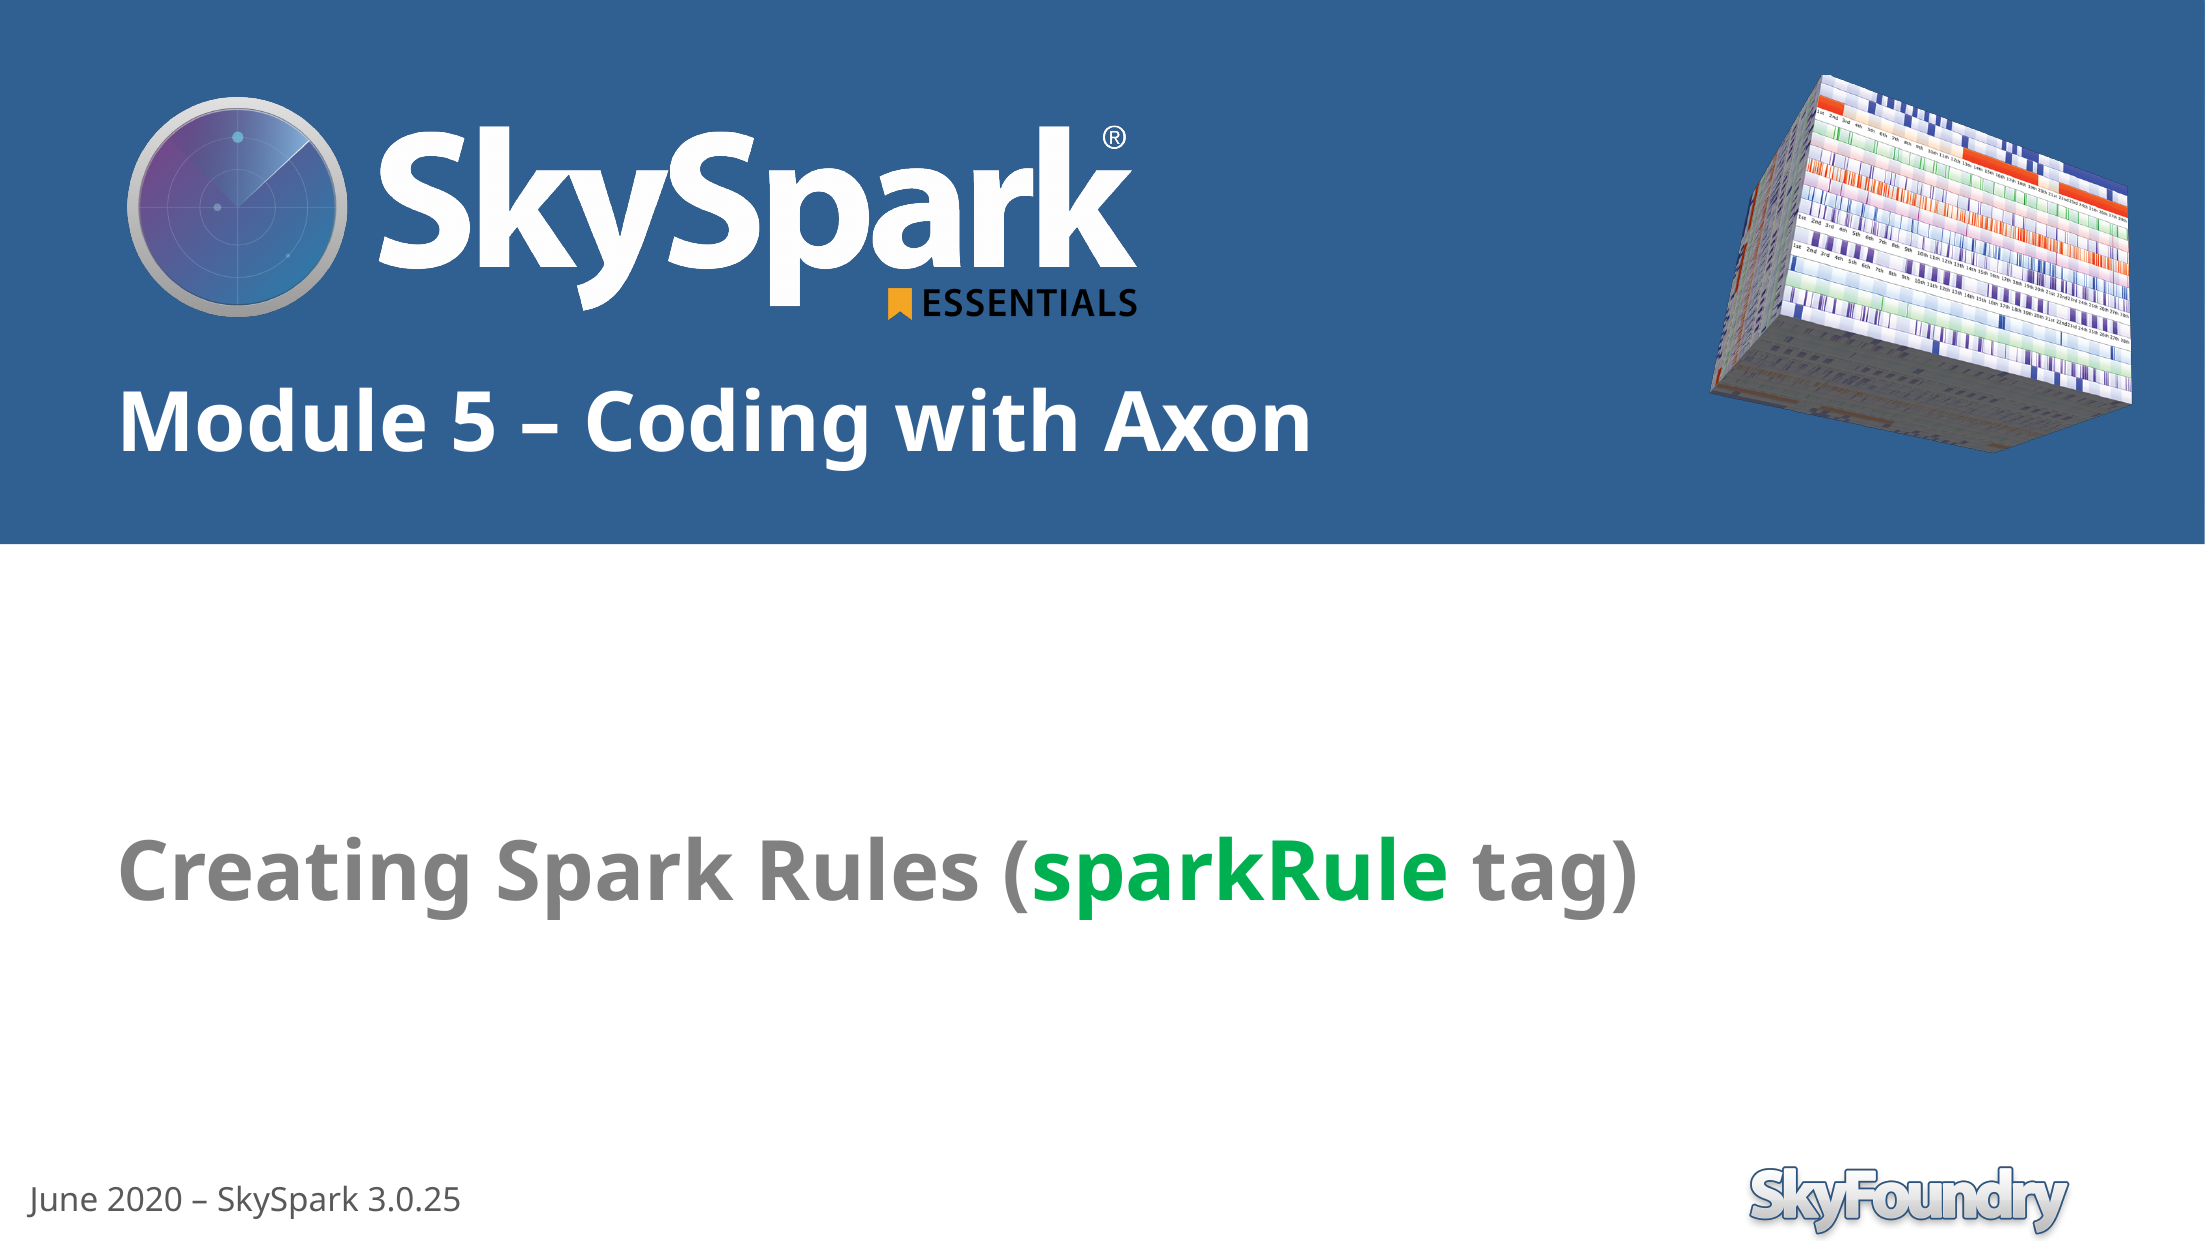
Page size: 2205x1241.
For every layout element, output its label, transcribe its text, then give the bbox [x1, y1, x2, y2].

picture [1739, 1145, 2076, 1241]
list Creating Spark Rules (sparkRule tag) [101, 821, 2165, 934]
picture [1693, 75, 2147, 470]
picture [127, 82, 1140, 325]
